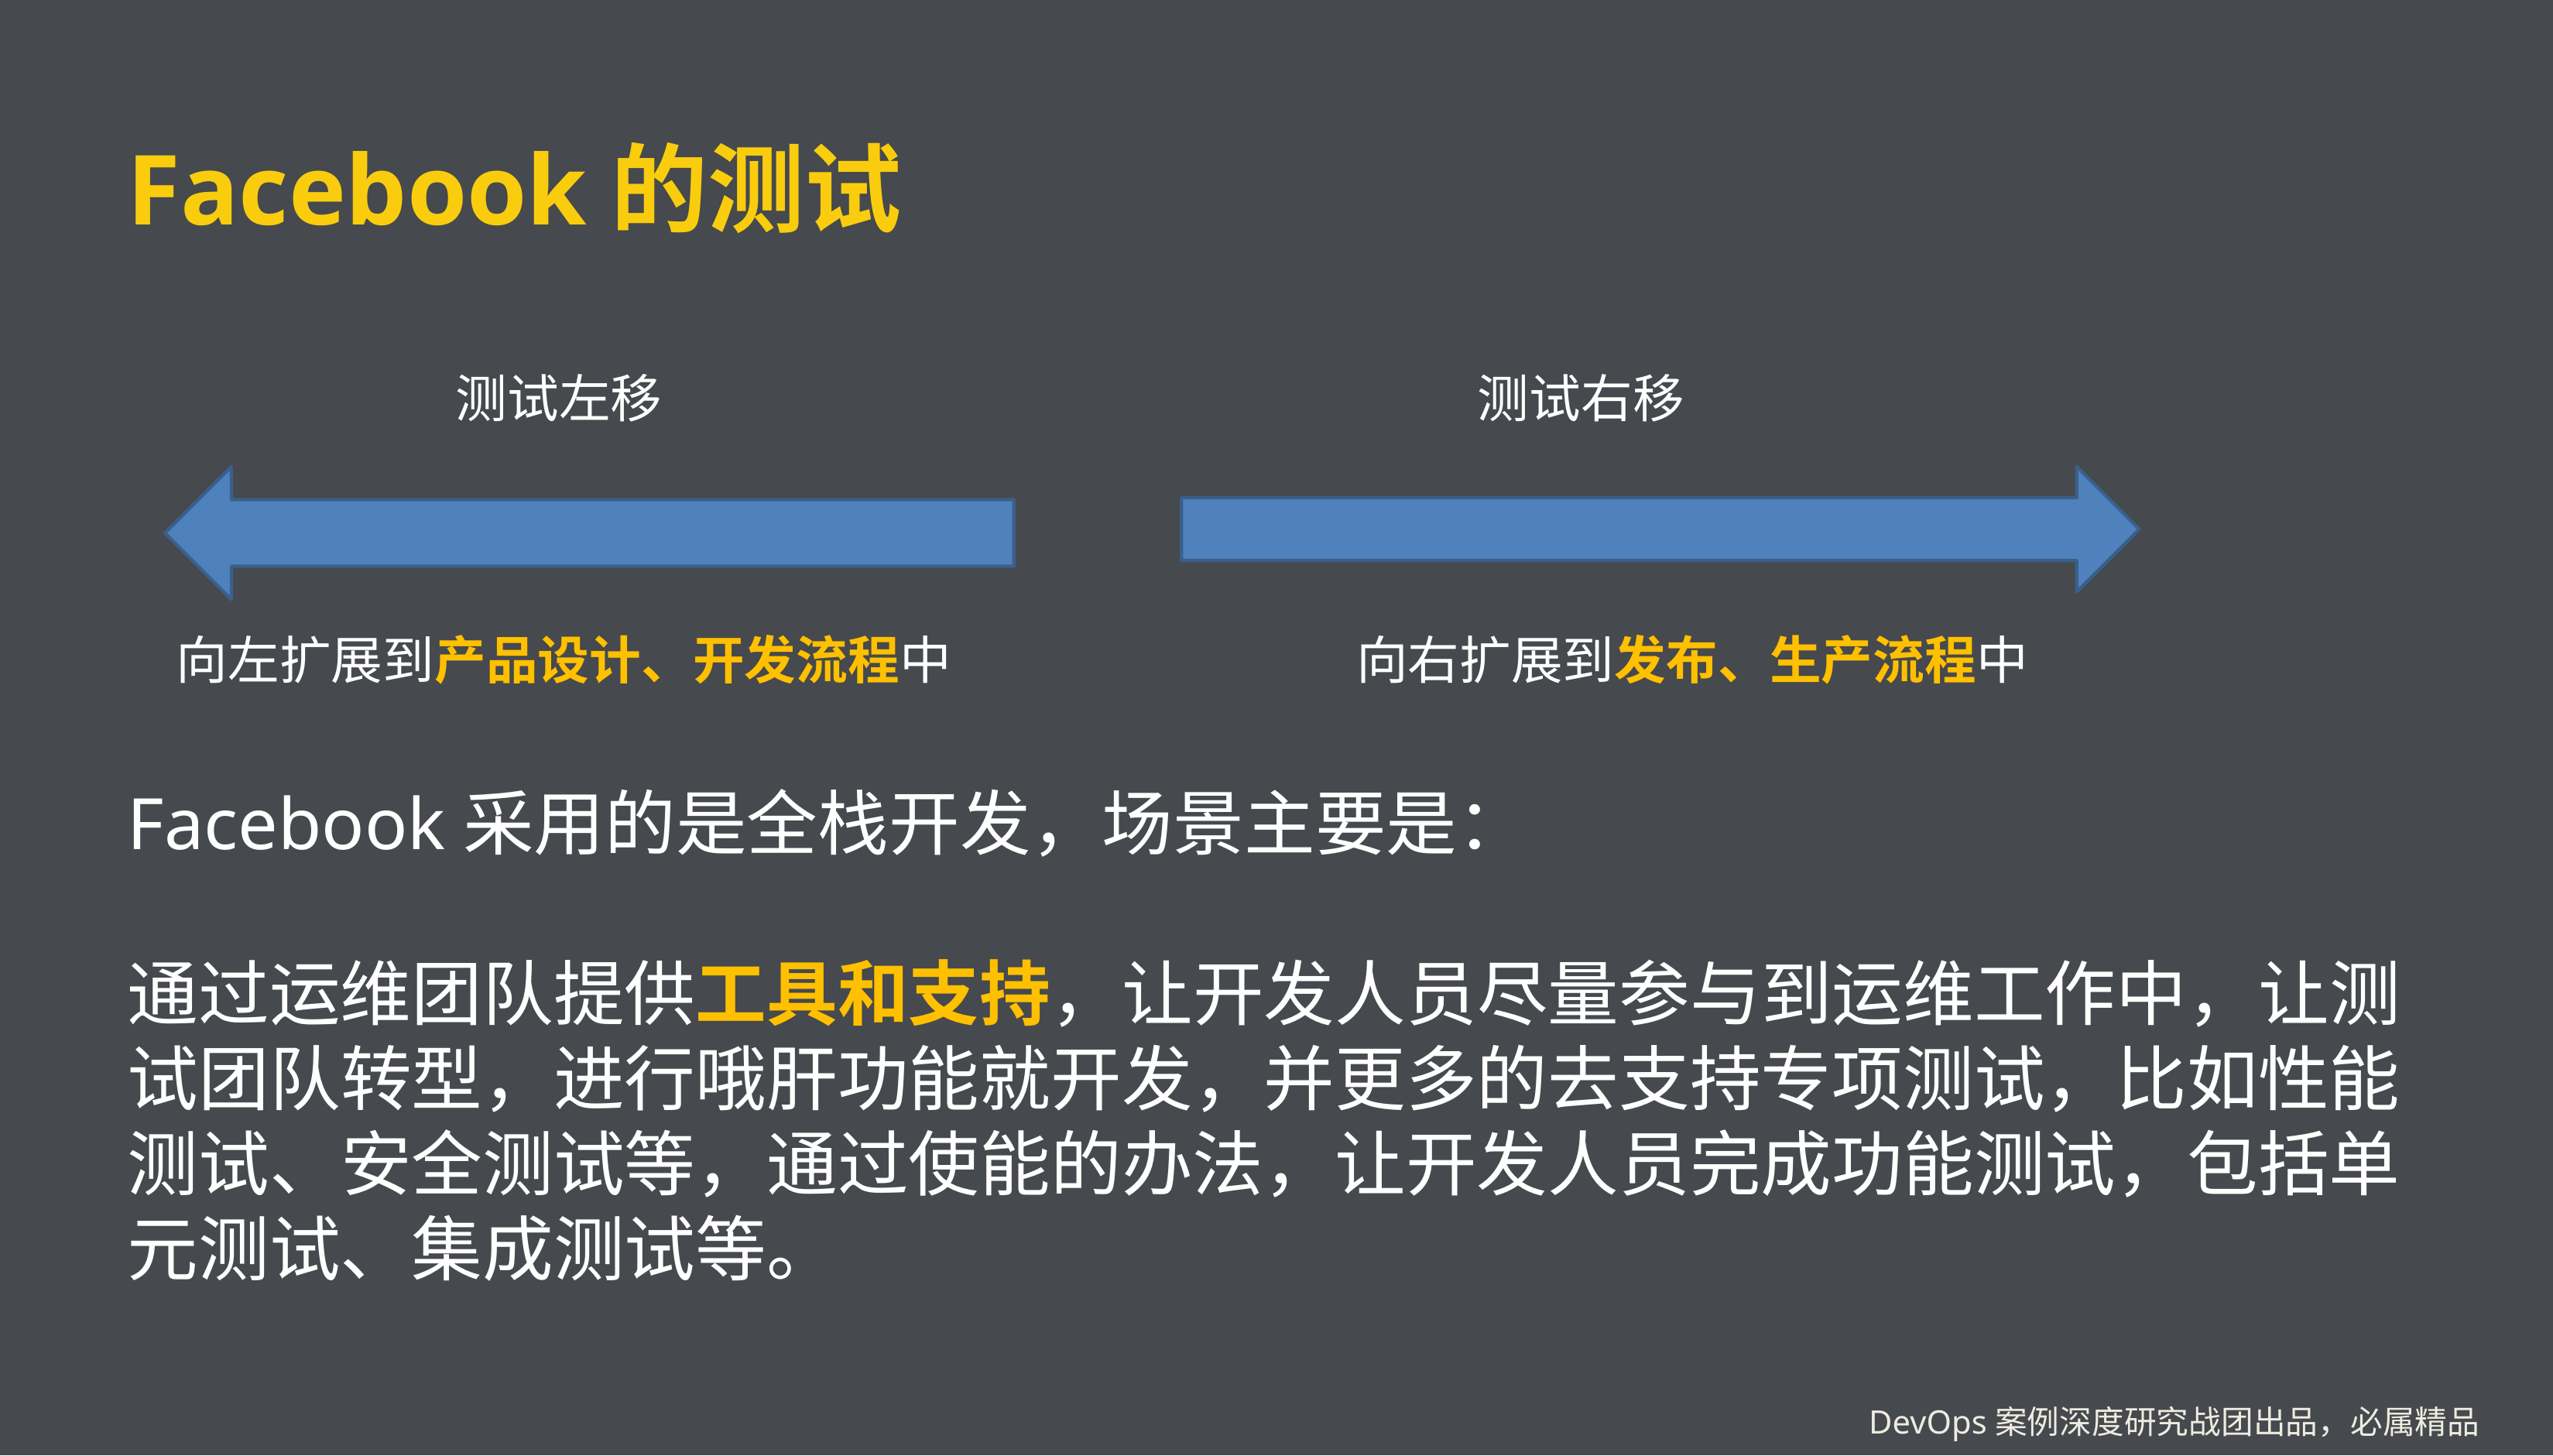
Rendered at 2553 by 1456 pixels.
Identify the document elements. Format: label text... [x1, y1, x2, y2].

list Facebook采用的是全栈开发，场景主要是： 通过运维团队提供工具和支持，让开发人员尽量参与到运维工作中，让测试团队转型，进行哦肝功能就开发，并更多的去支持专项测试，比如性能测试、安全测试等，通过使能的办法，让开发人员完成功能测试，包括单元测试、集成测试等。 [127, 779, 2426, 1295]
text_box 向左扩展到产品设计、开发流程中 [165, 622, 985, 696]
text_box [1180, 464, 2141, 594]
text_box 测试右移 [1466, 360, 1773, 433]
text_box 向右扩展到发布、生产流程中 [1345, 622, 2126, 696]
text_box [163, 464, 1016, 601]
title Facebook的测试 [127, 128, 2425, 372]
text_box 测试左移 [444, 360, 735, 433]
